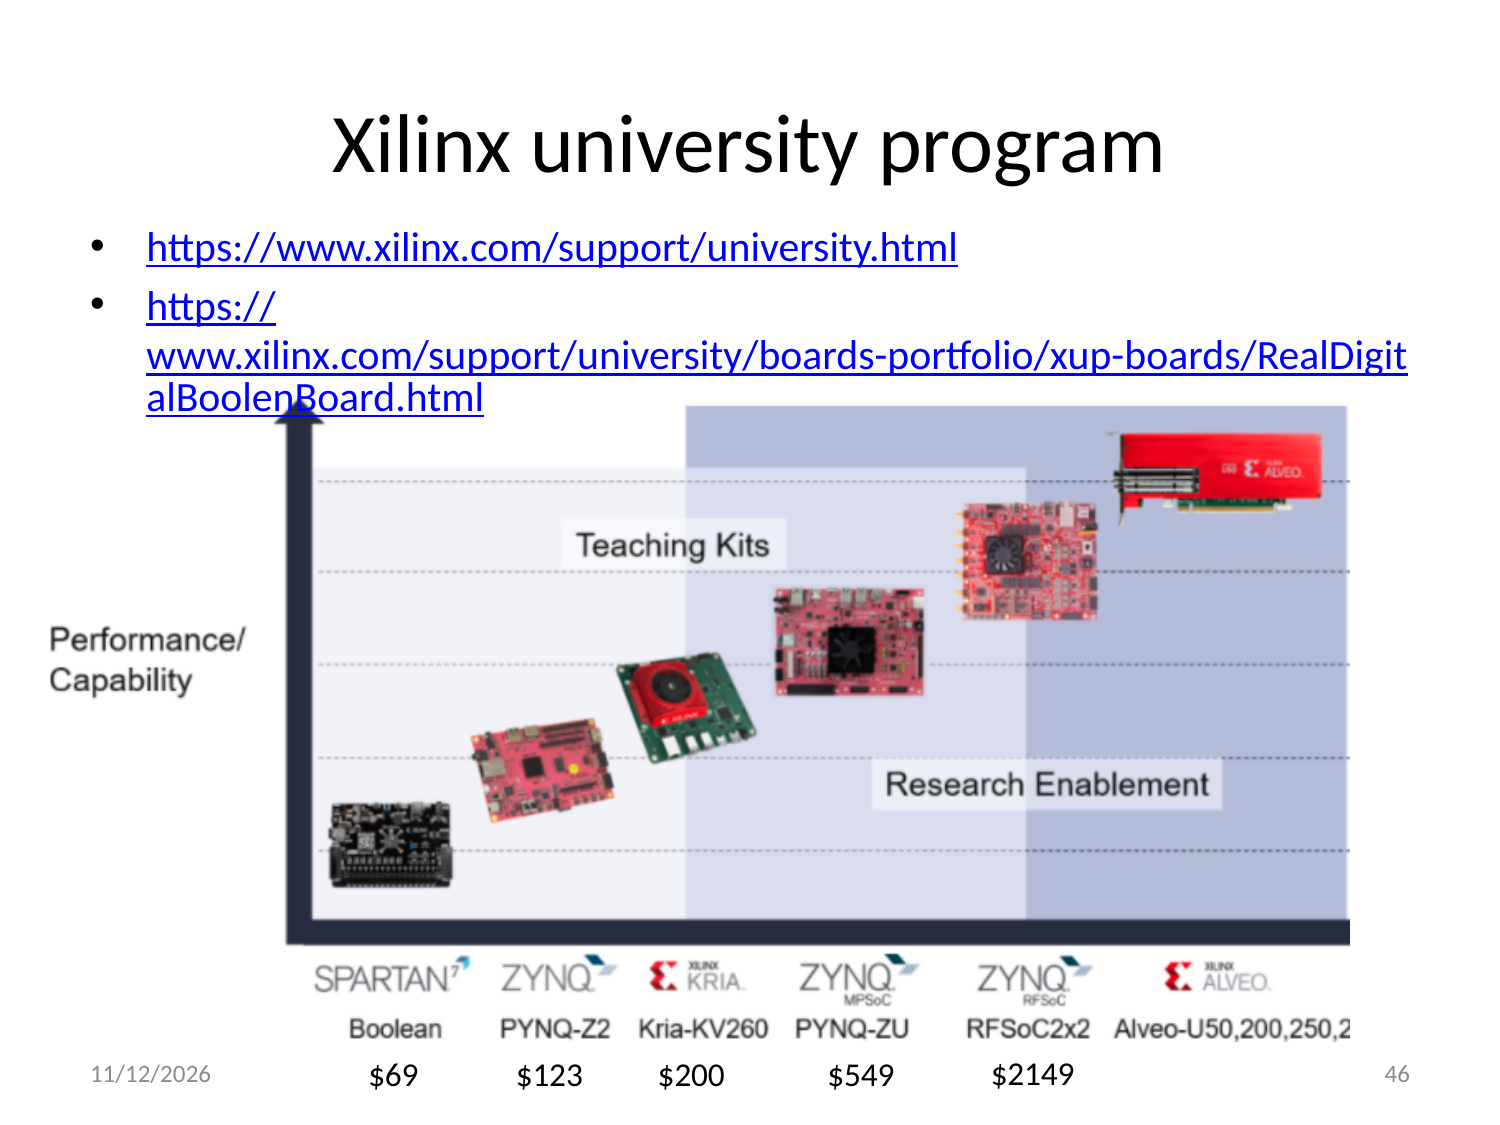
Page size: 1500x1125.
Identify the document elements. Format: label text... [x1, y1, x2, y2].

text_box $69 $123 $200 [425, 1050, 741, 1101]
text_box $2149 [976, 1050, 1090, 1100]
text_box $549 [812, 1050, 910, 1101]
list https://www.xilinx.com/support/university.html https://www.xilinx.com/support/university/boards-portfolio/xup-boards/RealDigitalBoolenBoard.html [75, 212, 1425, 1013]
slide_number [75, 1050, 425, 1103]
title Xilinx university program [75, 45, 1425, 212]
picture [49, 388, 1351, 1042]
slide_number 46 [1074, 1042, 1425, 1103]
